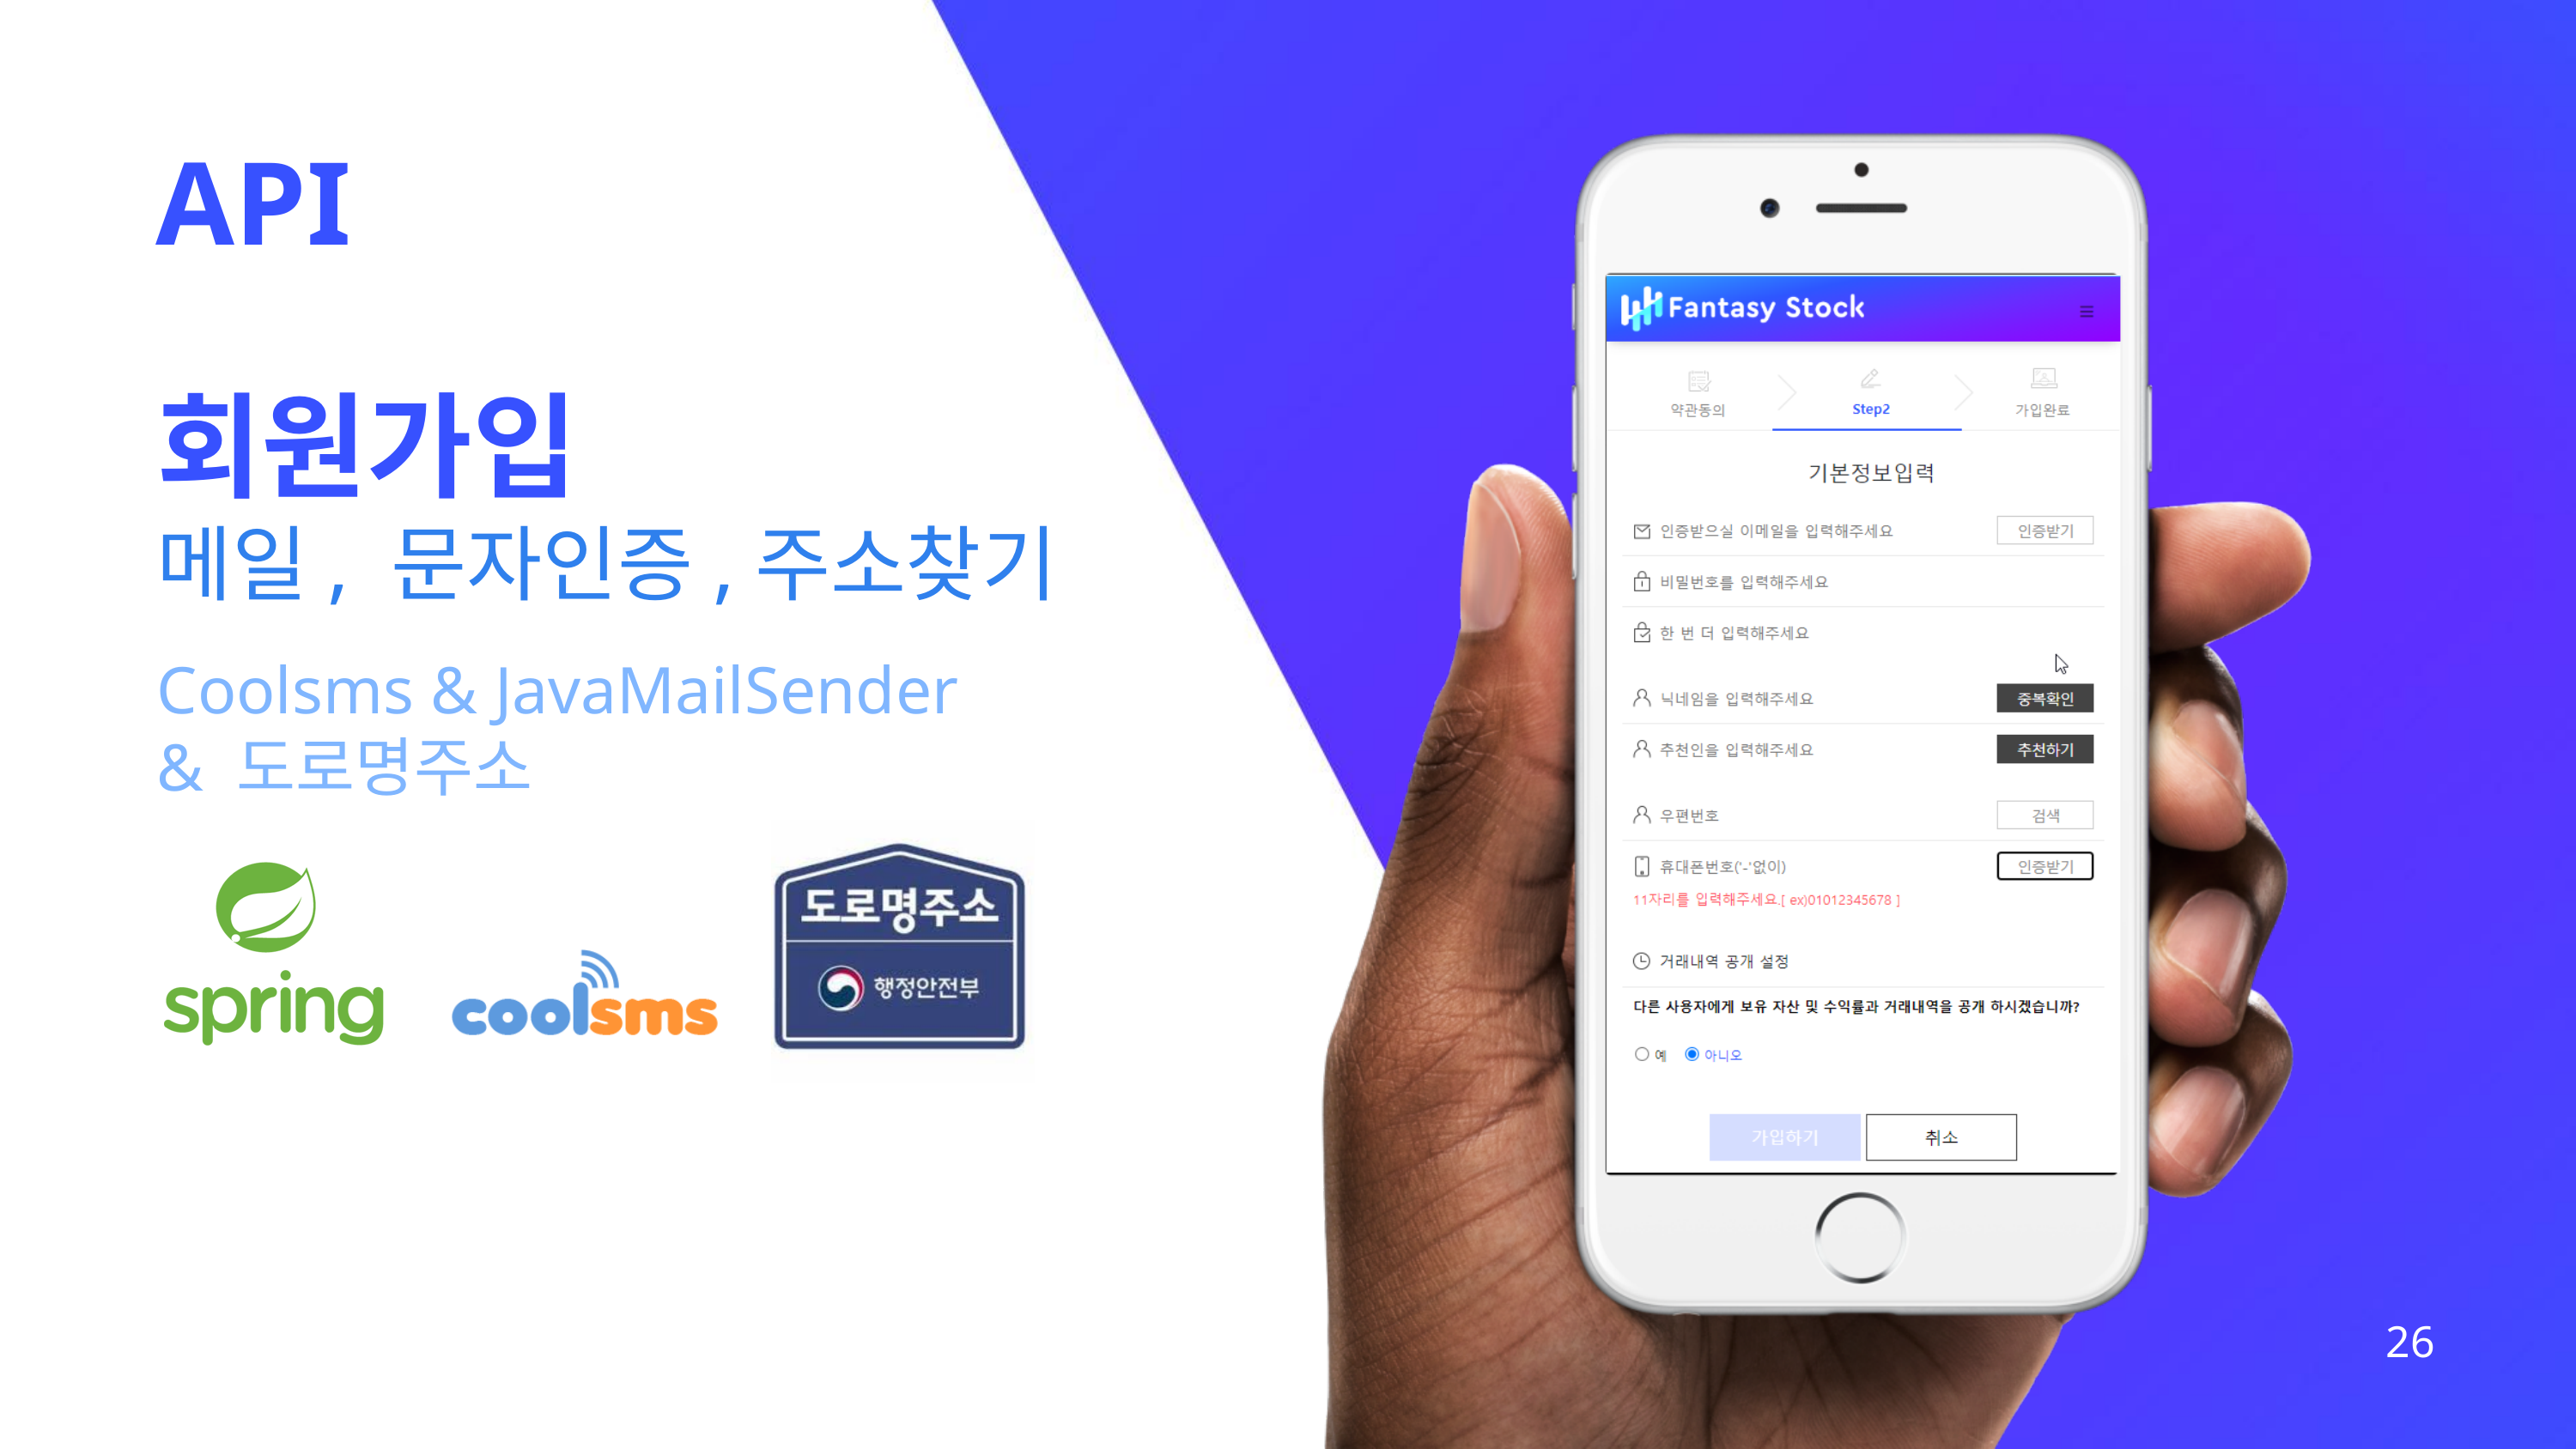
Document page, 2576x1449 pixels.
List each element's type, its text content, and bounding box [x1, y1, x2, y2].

title API [130, 132, 1054, 294]
picture [0, 0, 2576, 1449]
subtitle Coolsms & JavaMailSender & 도로명주소 [131, 623, 1054, 813]
title 회원가입 메일, 문자인증,주소찾기 [131, 373, 1054, 623]
